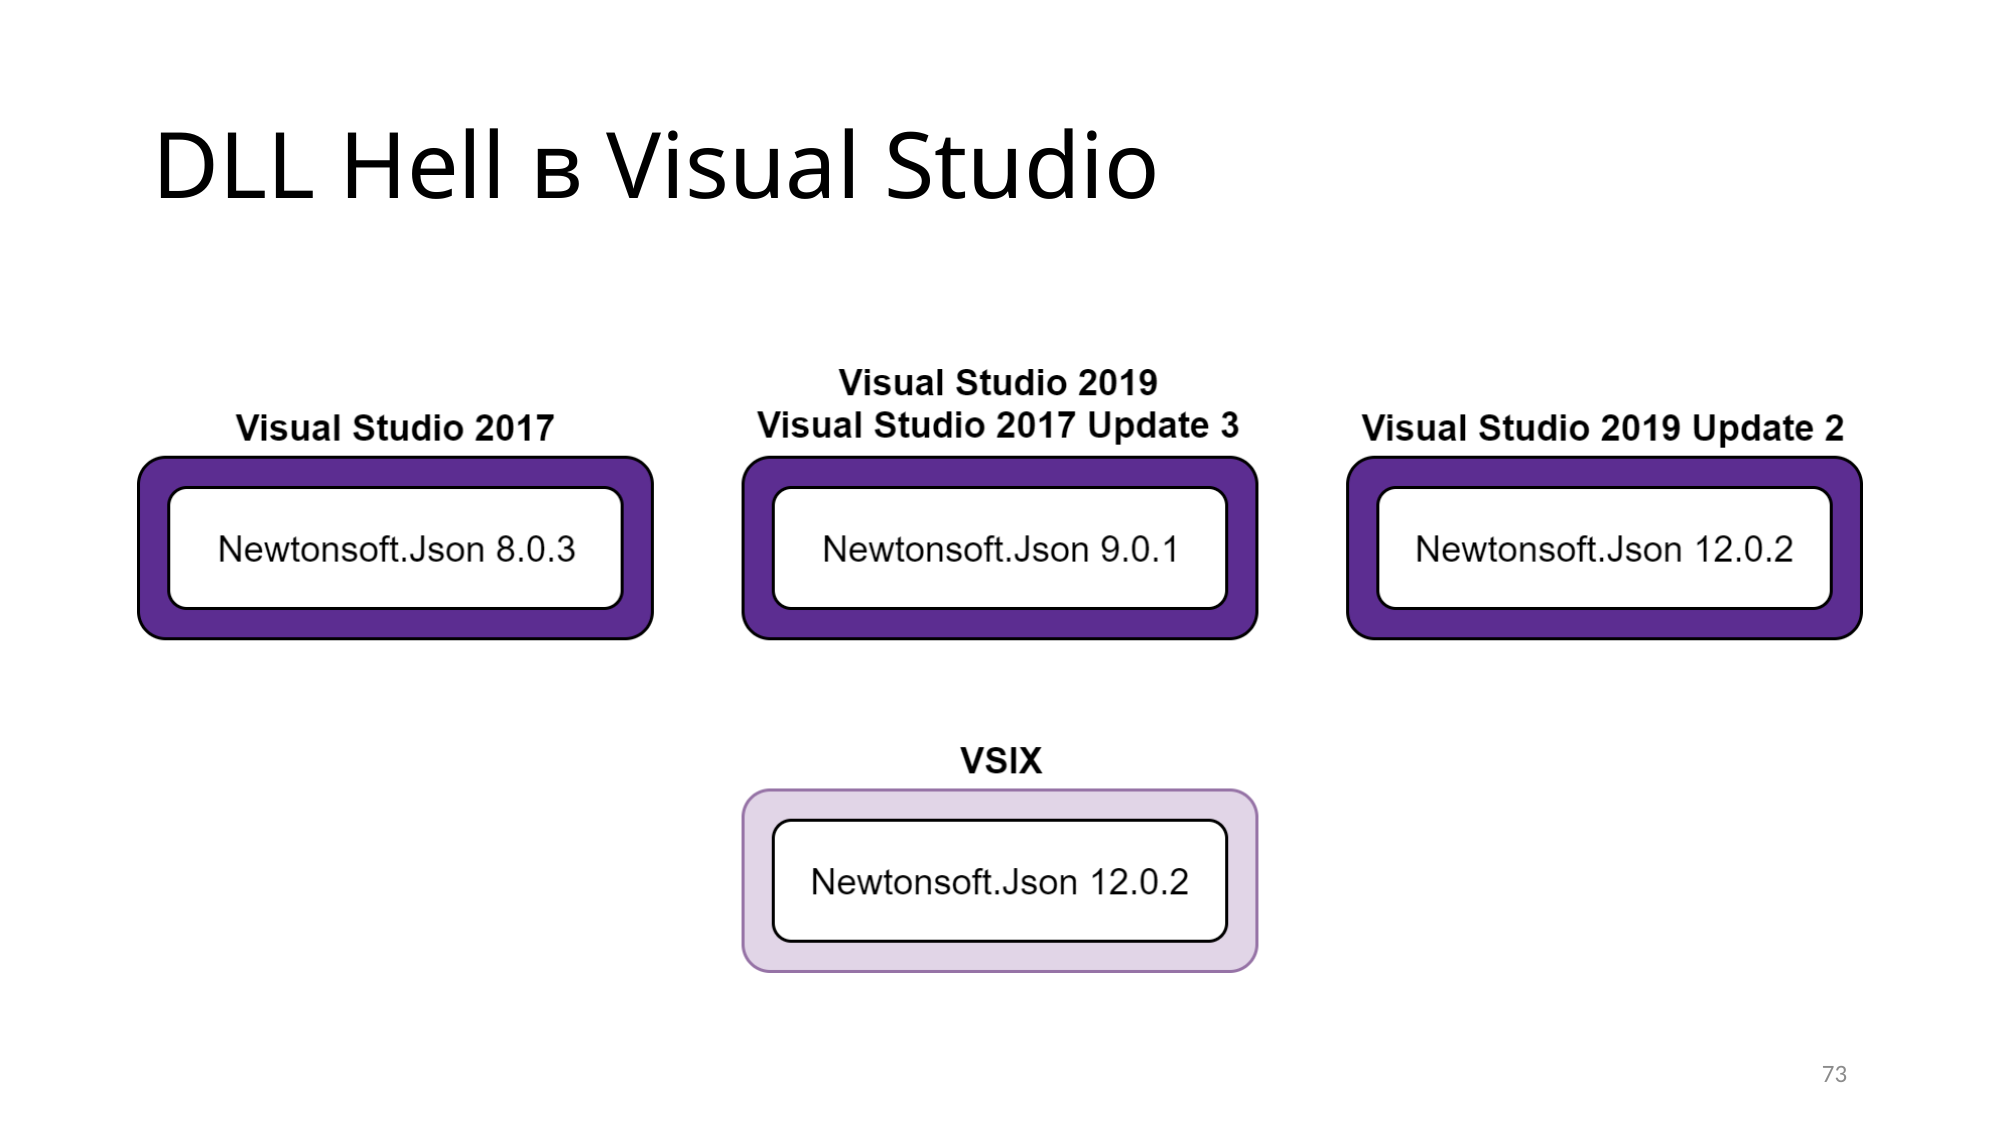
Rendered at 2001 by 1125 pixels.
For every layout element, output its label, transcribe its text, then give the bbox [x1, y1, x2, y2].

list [137, 365, 1863, 973]
title DLL Hell в Visual Studio [137, 59, 1863, 278]
slide_number 73 [1412, 1042, 1863, 1103]
